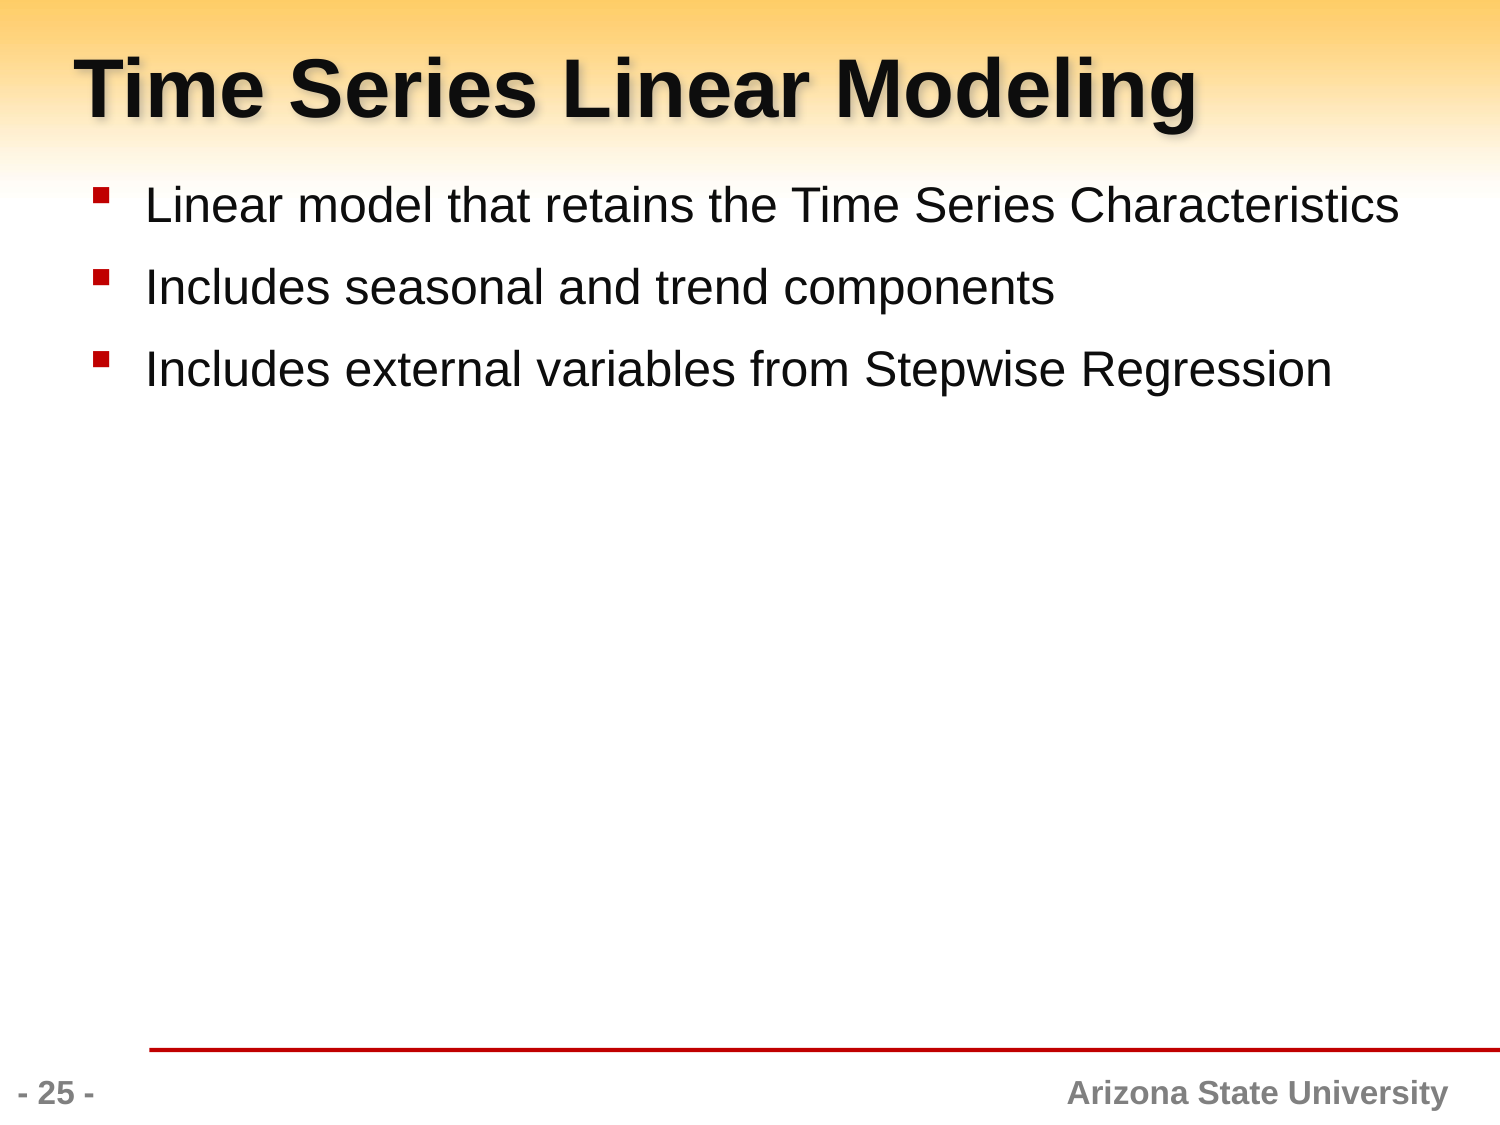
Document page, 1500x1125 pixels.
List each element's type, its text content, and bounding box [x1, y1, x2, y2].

title Time Series Linear Modeling [72, 18, 1424, 150]
list Linear model that retains the Time Series Characteristics Includes seasonal and trend components Includes external variables from Stepwise Regression [73, 152, 1424, 992]
slide_number - 25 - [0, 1063, 113, 1125]
picture [0, 0, 1500, 198]
